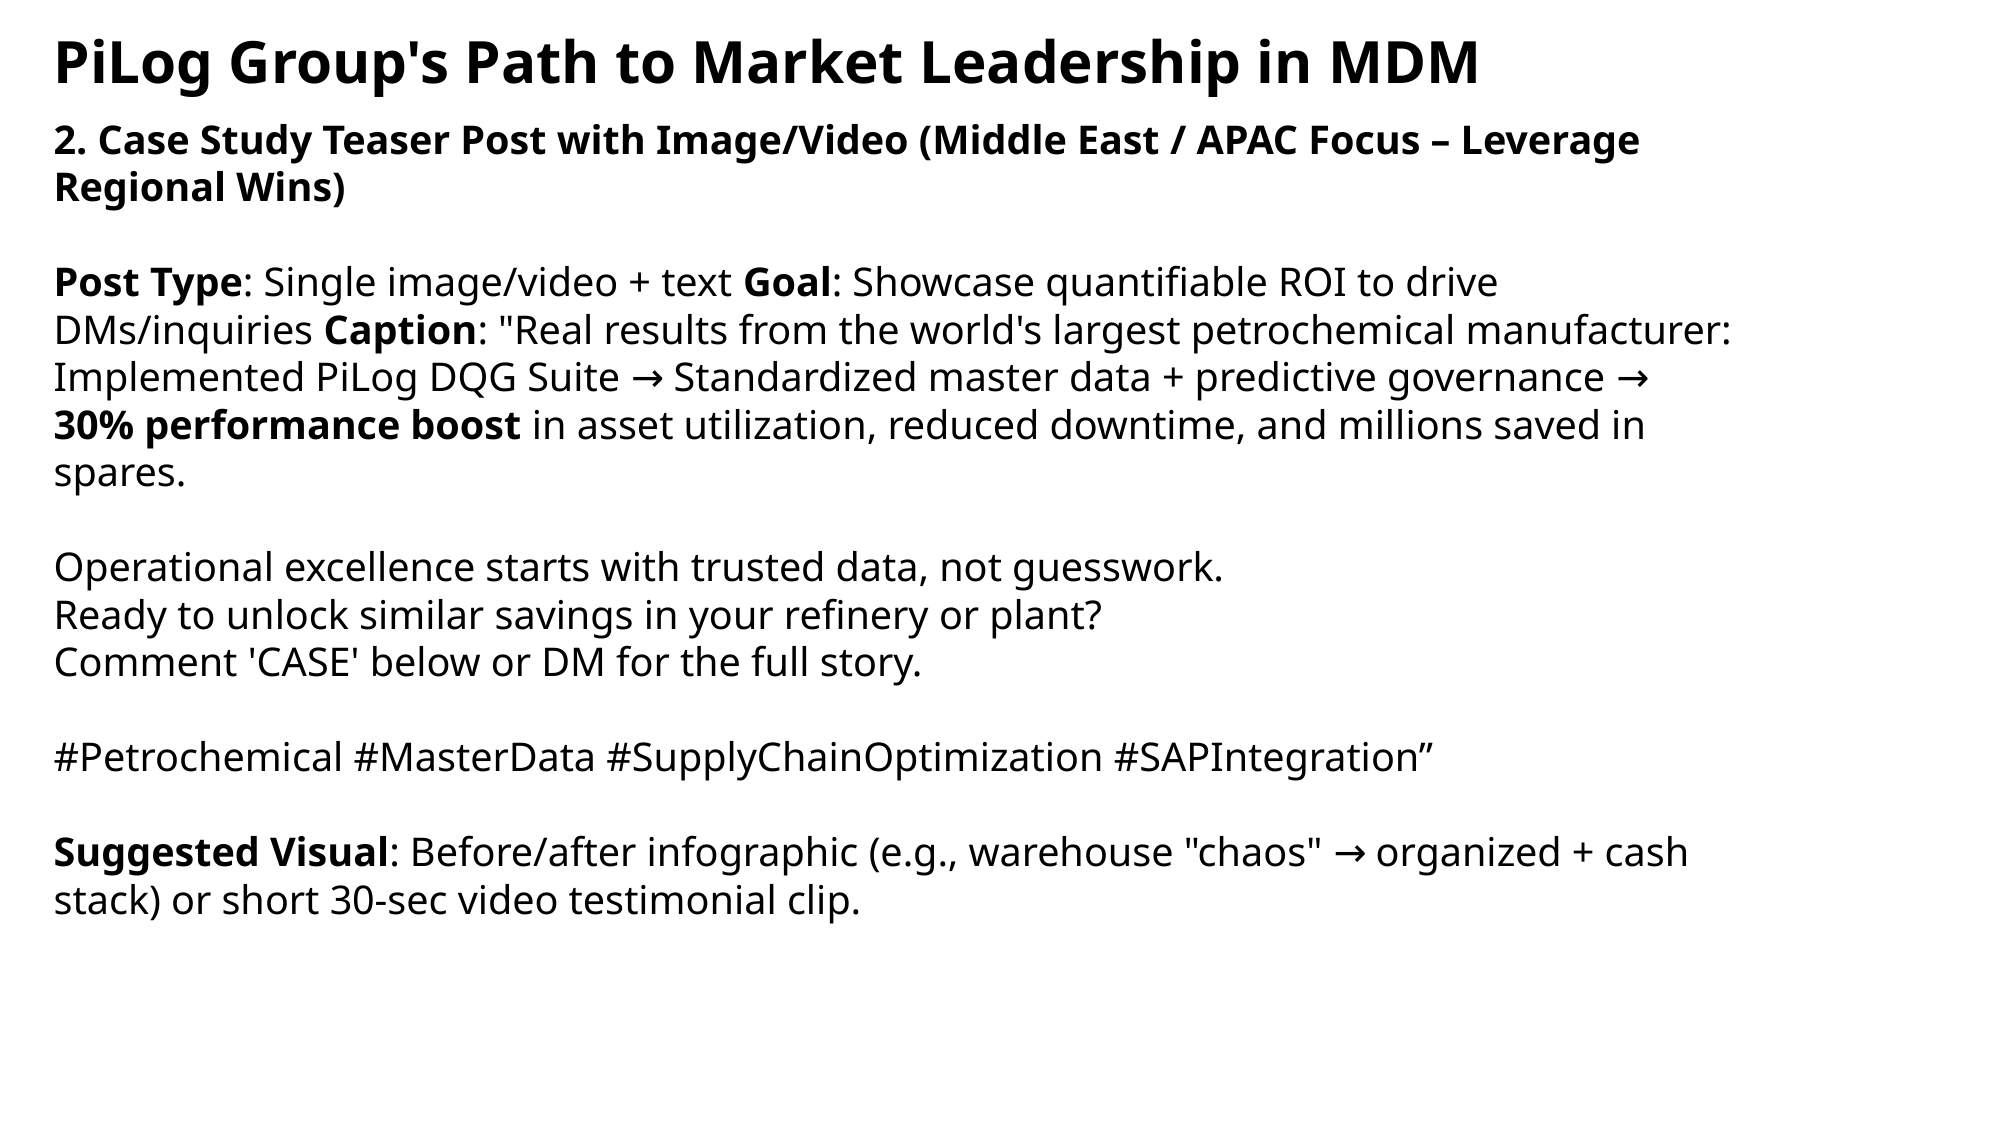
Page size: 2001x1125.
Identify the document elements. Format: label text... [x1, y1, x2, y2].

text_box PiLog Group's Path to Market Leadership in MDM [38, 17, 1980, 103]
text_box 2. Case Study Teaser Post with Image/Video (Middle East / APAC Focus – Leverage Regional Wins) Post Type: Single image/video + text Goal: Showcase quantifiable ROI to drive DMs/inquiries Caption: "Real results from the world's largest petrochemical manufacturer: Implemented PiLog DQG Suite → Standardized master data + predictive governance → 30% performance boost in asset utilization, reduced downtime, and millions saved in spares. Operational excellence starts with trusted data, not guesswork. Ready to unlock similar savings in your refinery or plant? Comment 'CASE' below or DM for the full story. #Petrochemical #MasterData #SupplyChainOptimization #SAPIntegration” Suggested Visual: Before/after infographic (e.g., warehouse "chaos" → organized + cash stack) or short 30-sec video testimonial clip. [38, 107, 1755, 930]
